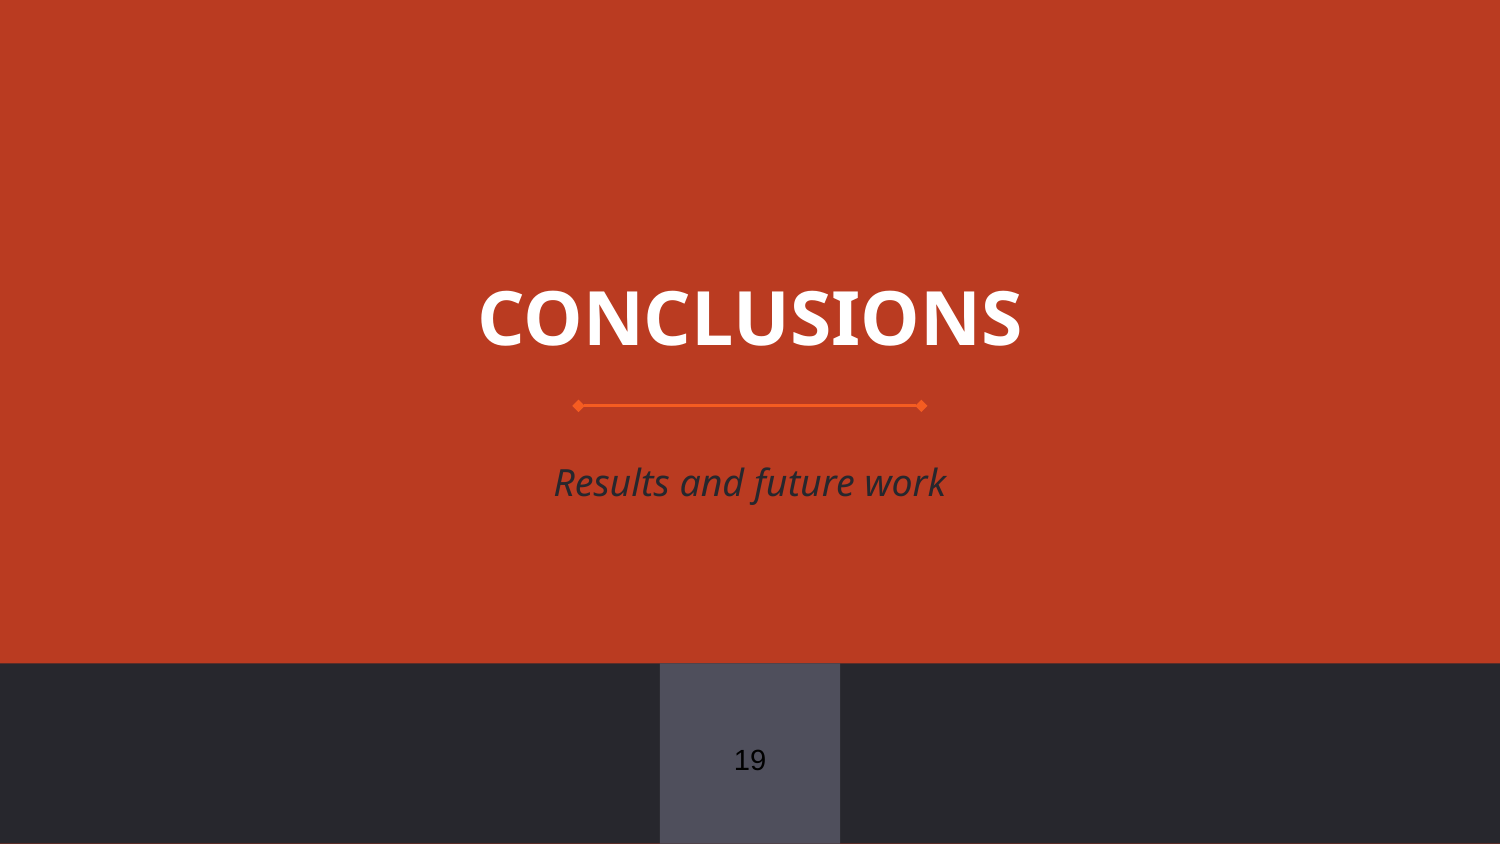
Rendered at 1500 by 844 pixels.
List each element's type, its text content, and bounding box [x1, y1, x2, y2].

subtitle Results and future work [284, 437, 1216, 566]
text_box 19 [718, 713, 899, 804]
title CONCLUSIONS [284, 184, 1216, 375]
